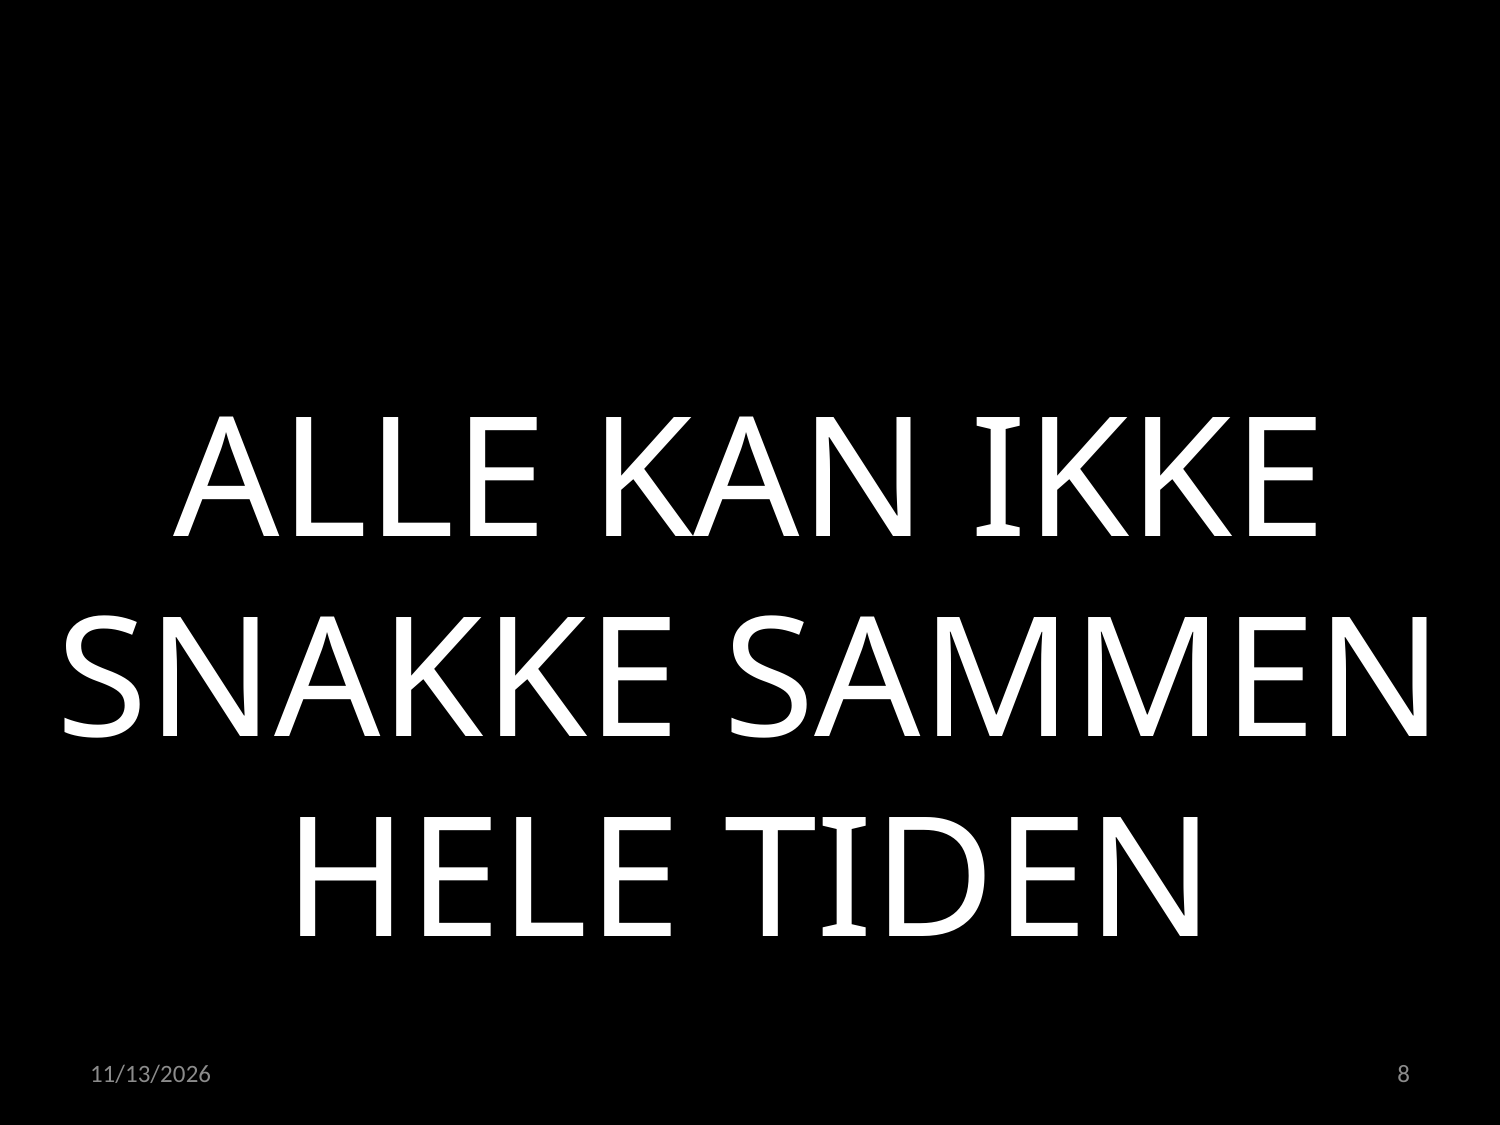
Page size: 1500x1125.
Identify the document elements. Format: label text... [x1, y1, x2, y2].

text_box ALLE KAN IKKE SNAKKE SAMMEN HELE TIDEN [0, 361, 1500, 464]
slide_number 8 [1074, 1042, 1425, 1103]
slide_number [75, 1042, 425, 1103]
